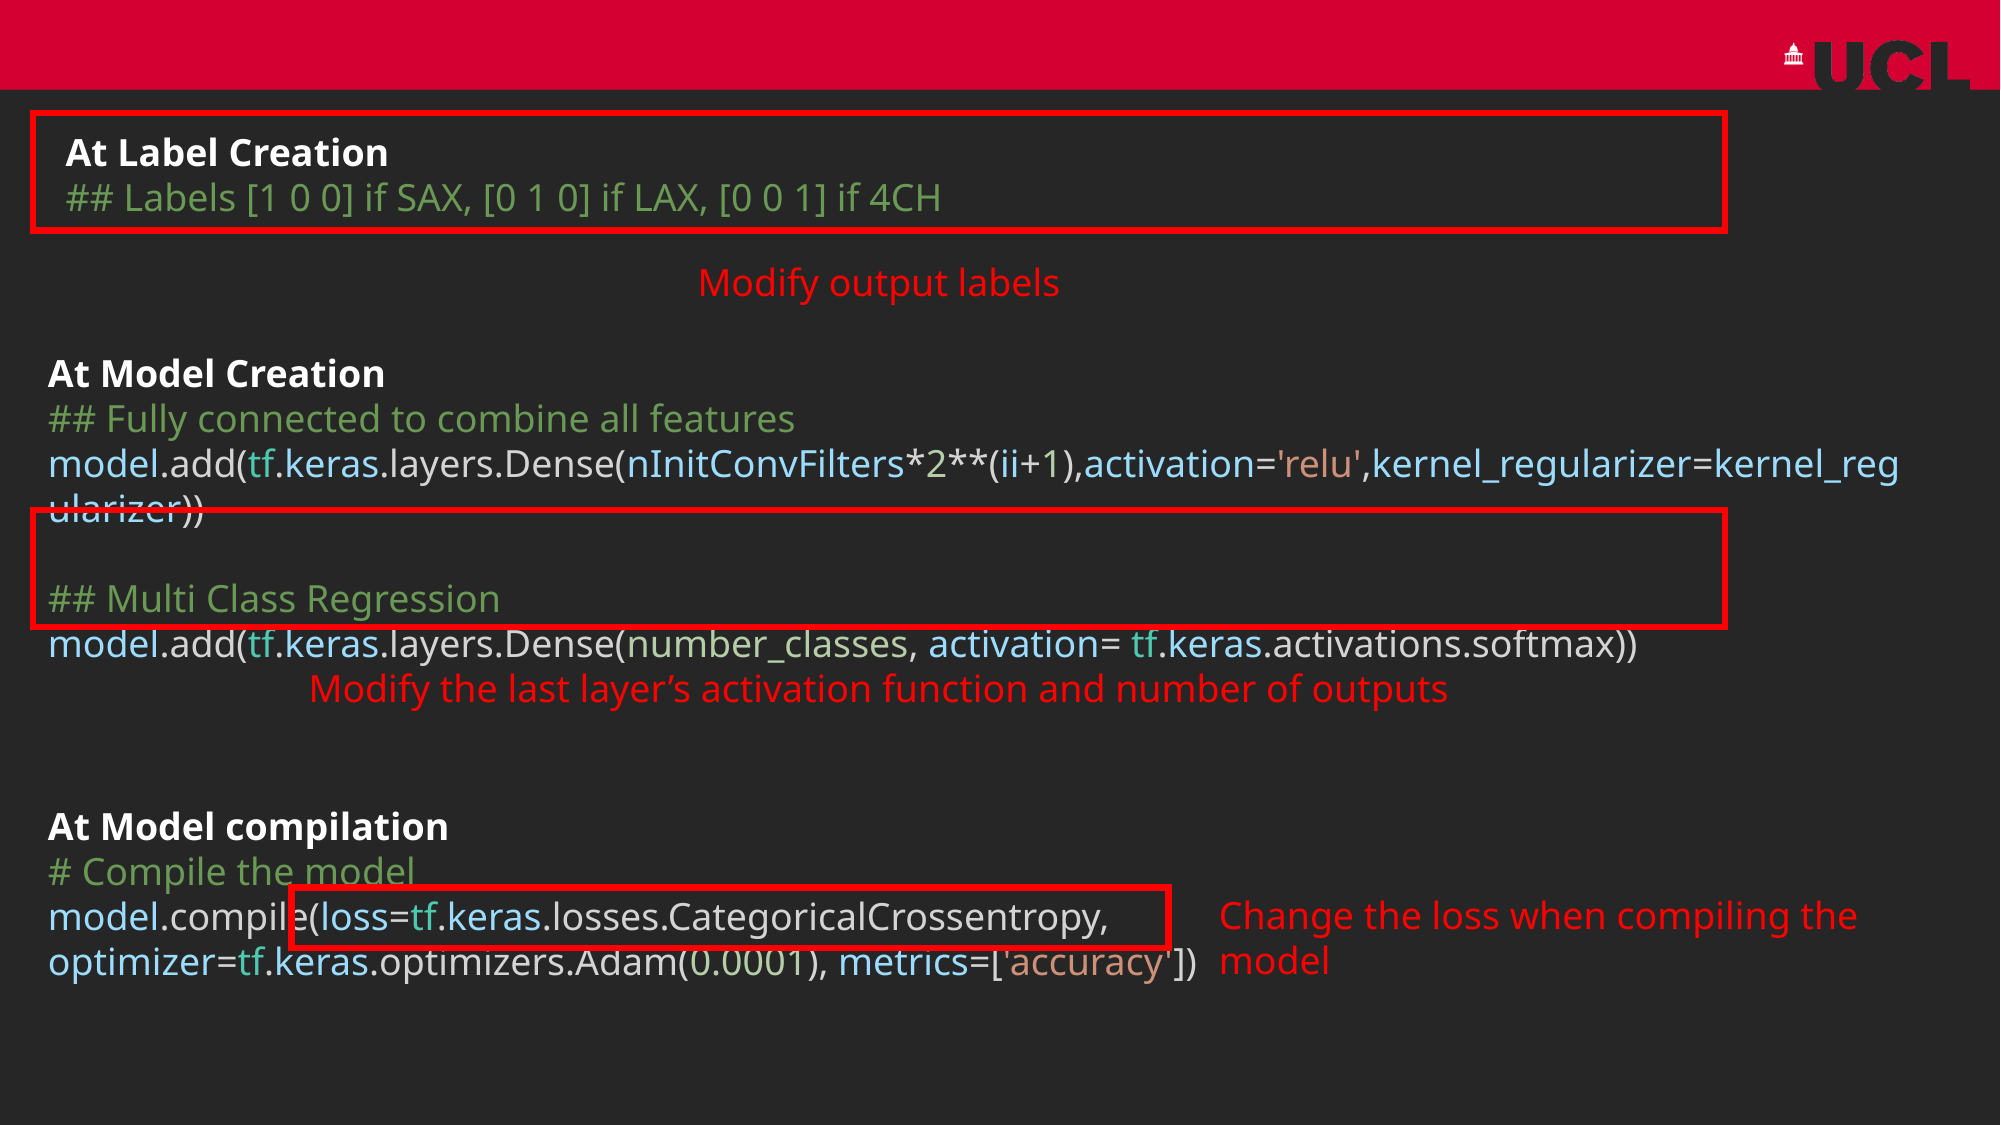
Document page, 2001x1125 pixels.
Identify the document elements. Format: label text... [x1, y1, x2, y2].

text_box Change the loss when compiling the model [1498, 884, 1963, 990]
text_box At Model compilation # Compile the model model.compile(loss=tf.keras.losses.CategoricalCrossentropy, optimizer=tf.keras.optimizers.Adam(0.0001), metrics=['accuracy']) [33, 795, 1498, 991]
text_box At Model Creation ## Fully connected to combine all features model.add(tf.keras.layers.Dense(nInitConvFilters*2**(ii+1),activation='relu',kernel_regularizer=kernel_regularizer)) ## Multi Class Regression model.add(tf.keras.layers.Dense(number_classes, activation= tf.keras.activations.softmax)) [33, 343, 1932, 673]
text_box Modify the last layer’s activation function and number of outputs [33, 657, 1725, 718]
text_box Modify output labels [33, 251, 1725, 312]
text_box At Label Creation ## Labels [1 0 0] if SAX, [0 1 0] if LAX, [0 0 1] if 4CH [50, 122, 1949, 272]
text_box [291, 887, 1170, 949]
text_box [32, 112, 1726, 232]
text_box [32, 509, 1726, 628]
picture [0, 0, 2001, 90]
